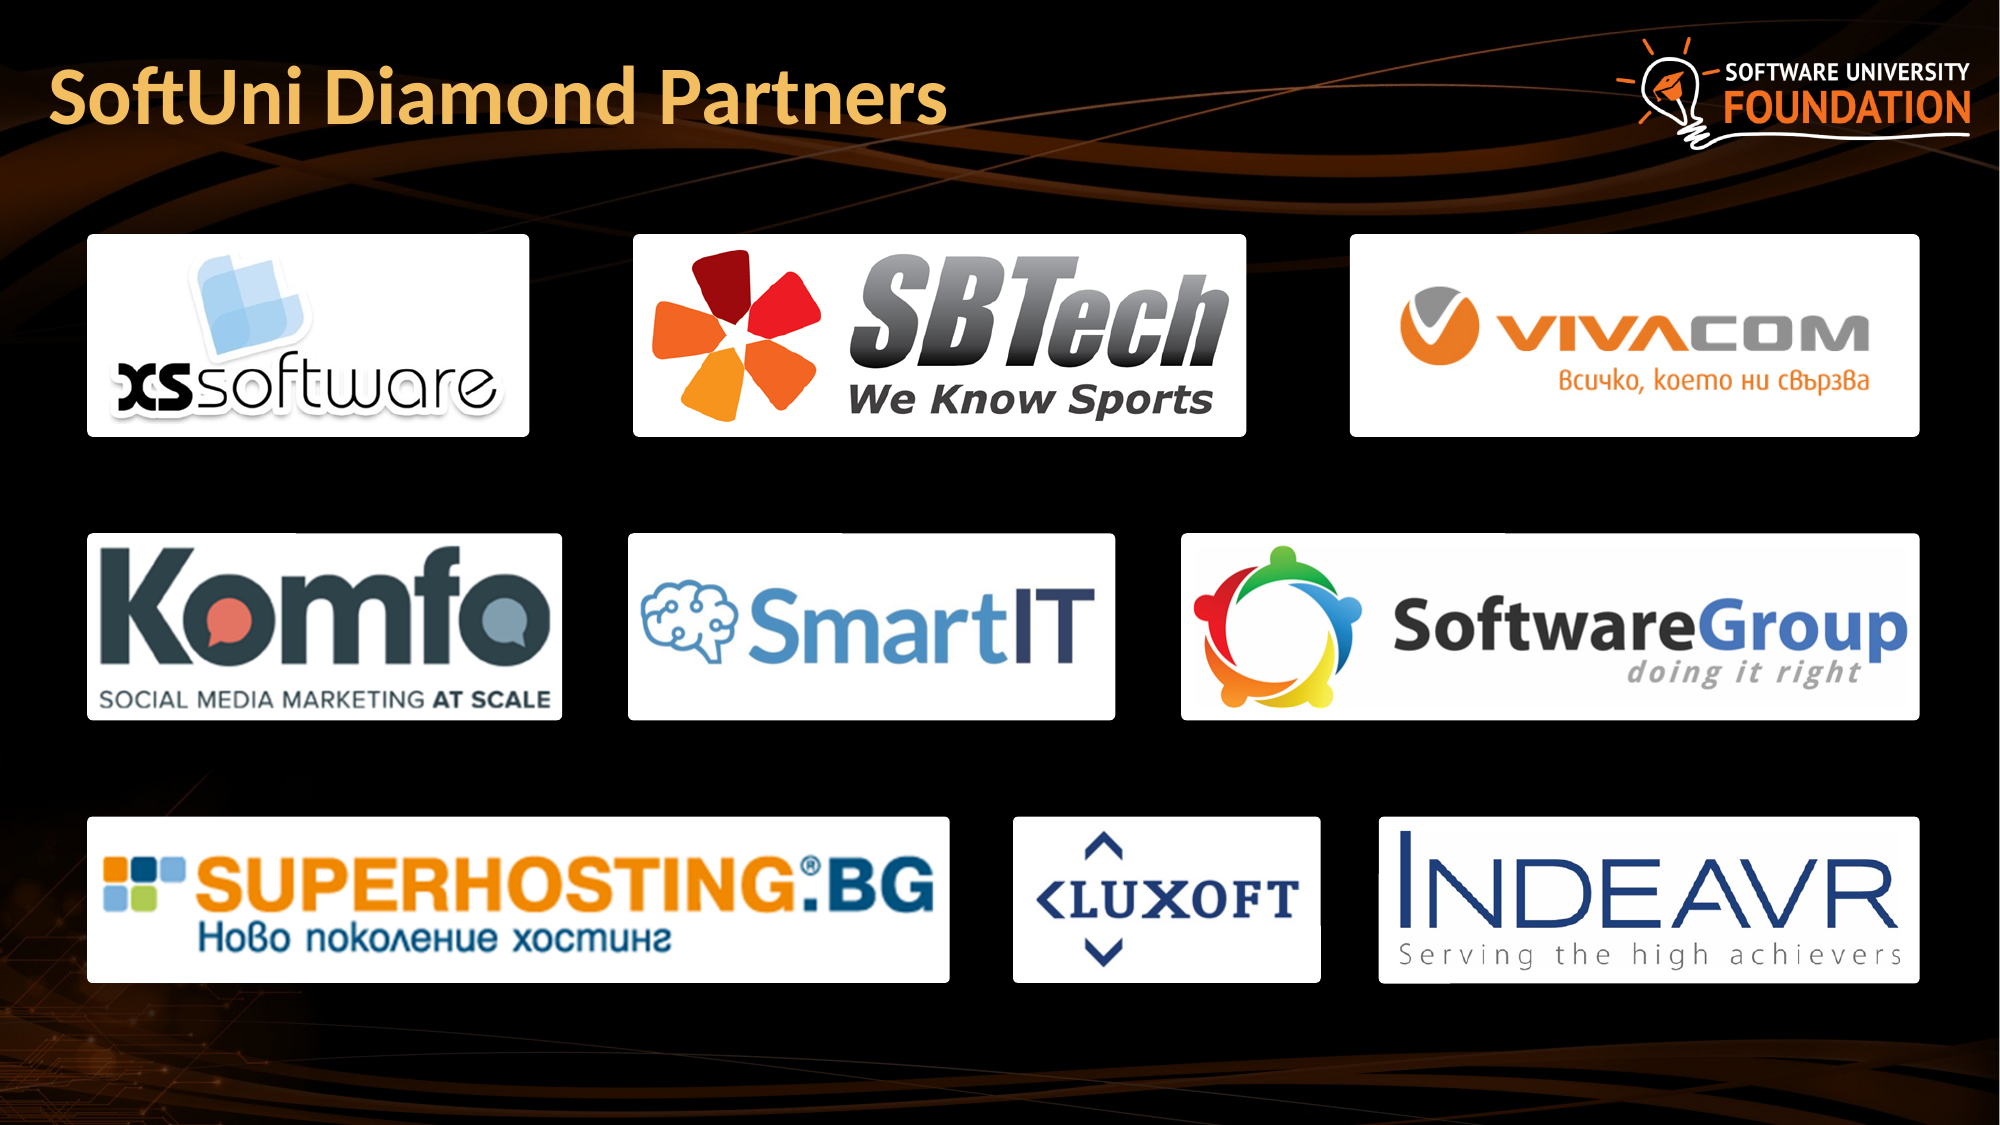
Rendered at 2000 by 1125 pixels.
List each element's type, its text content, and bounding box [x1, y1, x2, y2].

picture [0, 0, 2000, 1125]
title SoftUni Diamond Partners [30, 6, 1602, 189]
